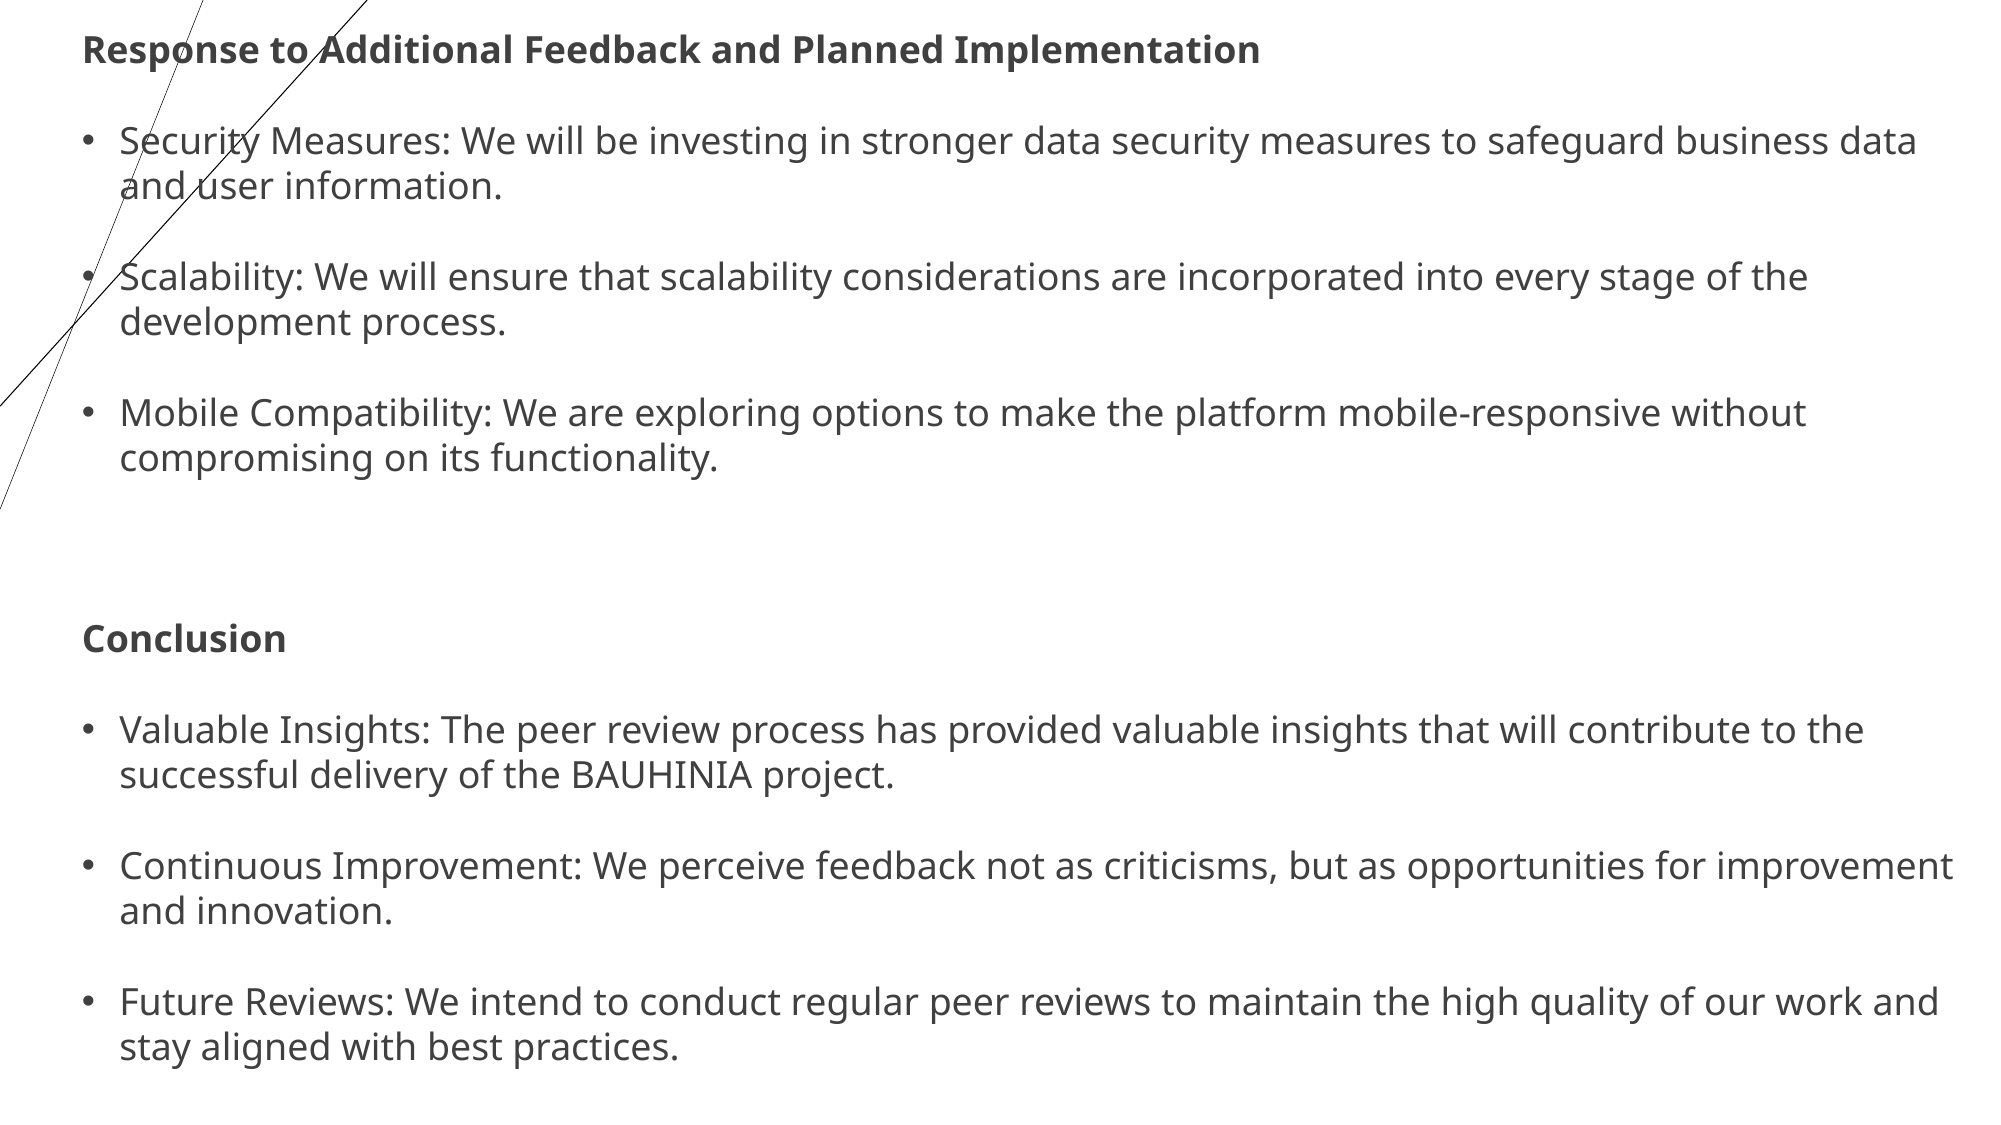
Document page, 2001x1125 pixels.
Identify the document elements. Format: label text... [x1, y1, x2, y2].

text_box Response to Additional Feedback and Planned Implementation Security Measures: We will be investing in stronger data security measures to safeguard business data and user information. Scalability: We will ensure that scalability considerations are incorporated into every stage of the development process. Mobile Compatibility: We are exploring options to make the platform mobile-responsive without compromising on its functionality. Conclusion Valuable Insights: The peer review process has provided valuable insights that will contribute to the successful delivery of the BAUHINIA project. Continuous Improvement: We perceive feedback not as criticisms, but as opportunities for improvement and innovation. Future Reviews: We intend to conduct regular peer reviews to maintain the high quality of our work and stay aligned with best practices. [66, 18, 2000, 1029]
